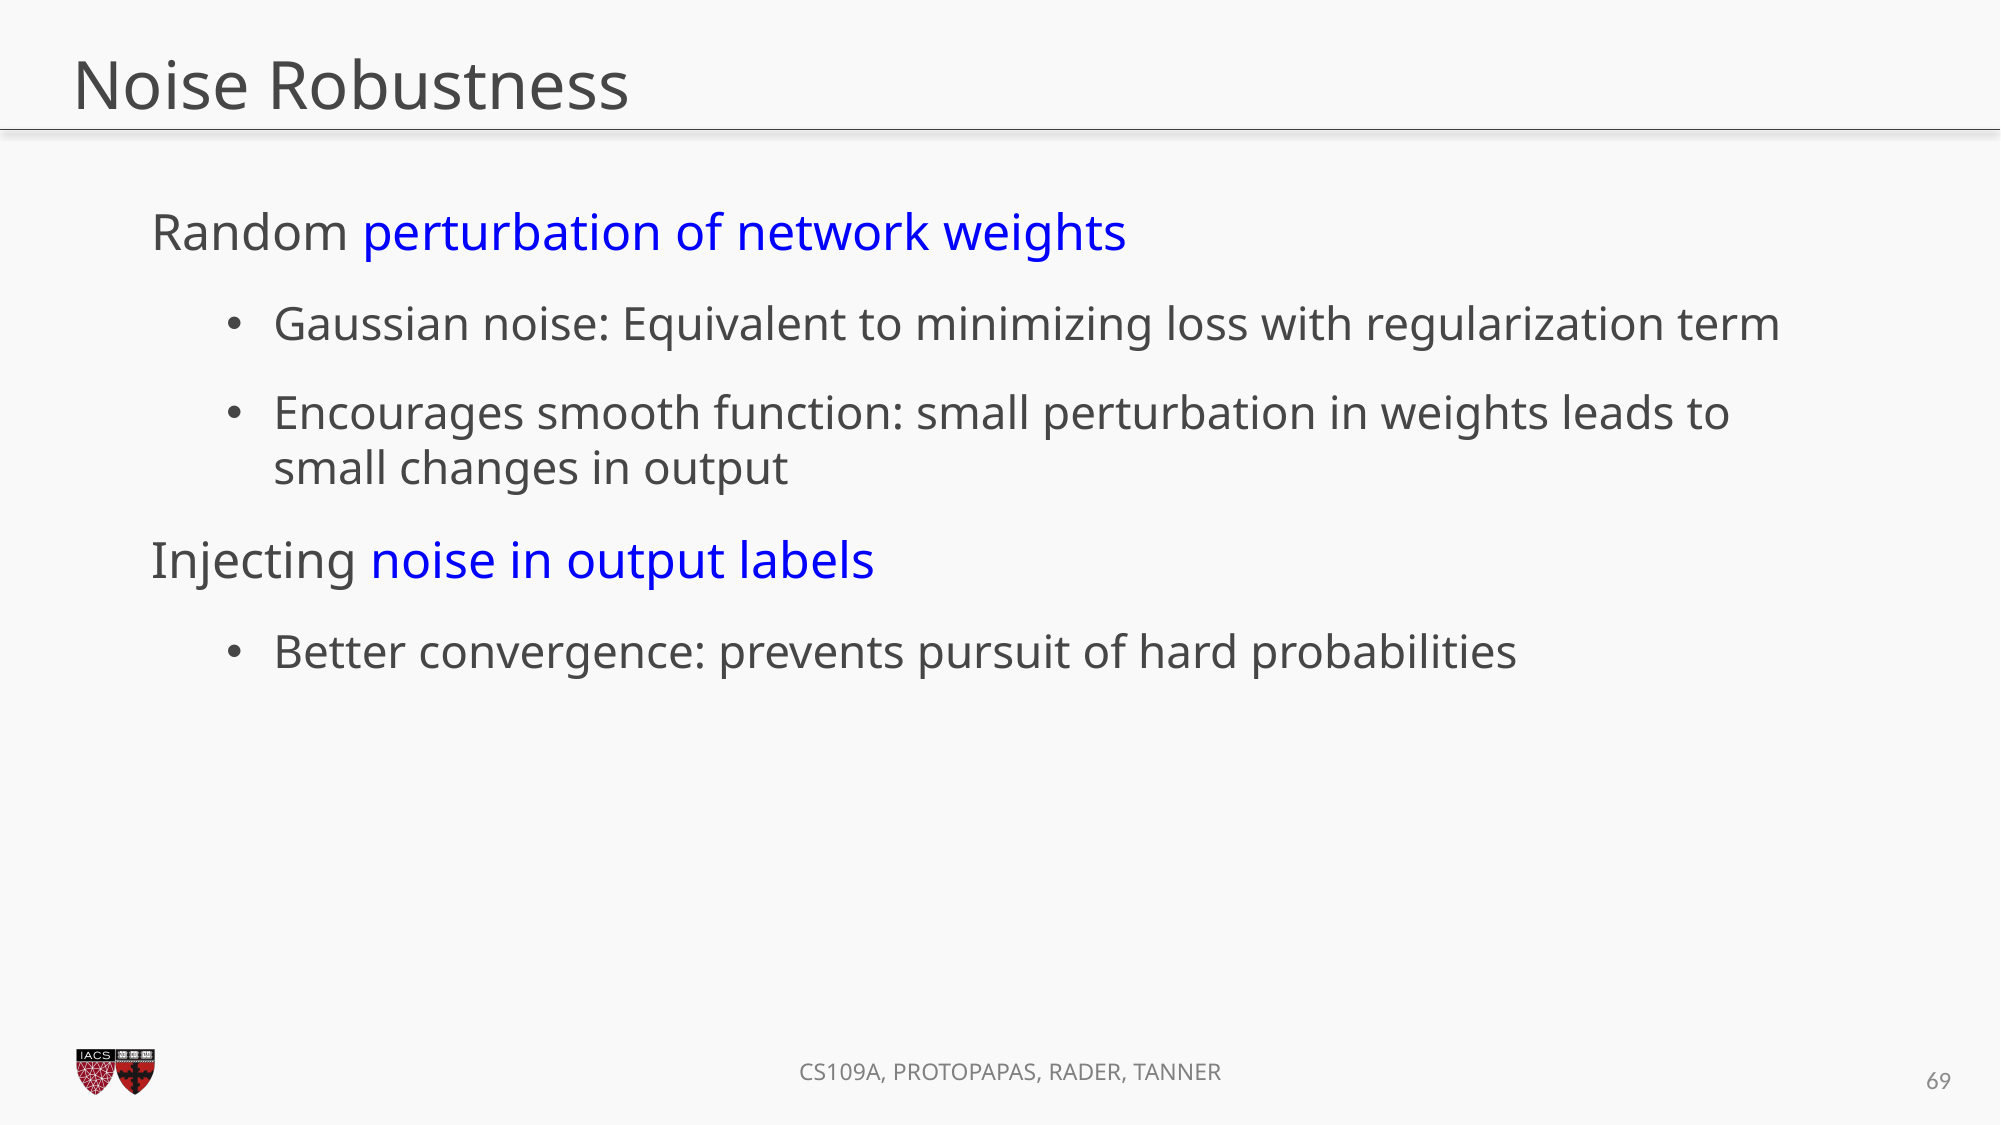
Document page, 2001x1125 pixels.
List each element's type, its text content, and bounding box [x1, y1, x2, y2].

slide_number 69 [1500, 1050, 1967, 1110]
picture [75, 1049, 155, 1095]
title Noise Robustness [57, 35, 1943, 162]
list Random perturbation of network weights Gaussian noise: Equivalent to minimizing loss with regularization term Encourages smooth function: small perturbation in weights leads to small changes in output Injecting noise in output labels Better convergence: prevents pursuit of hard probabilities [136, 193, 1831, 540]
